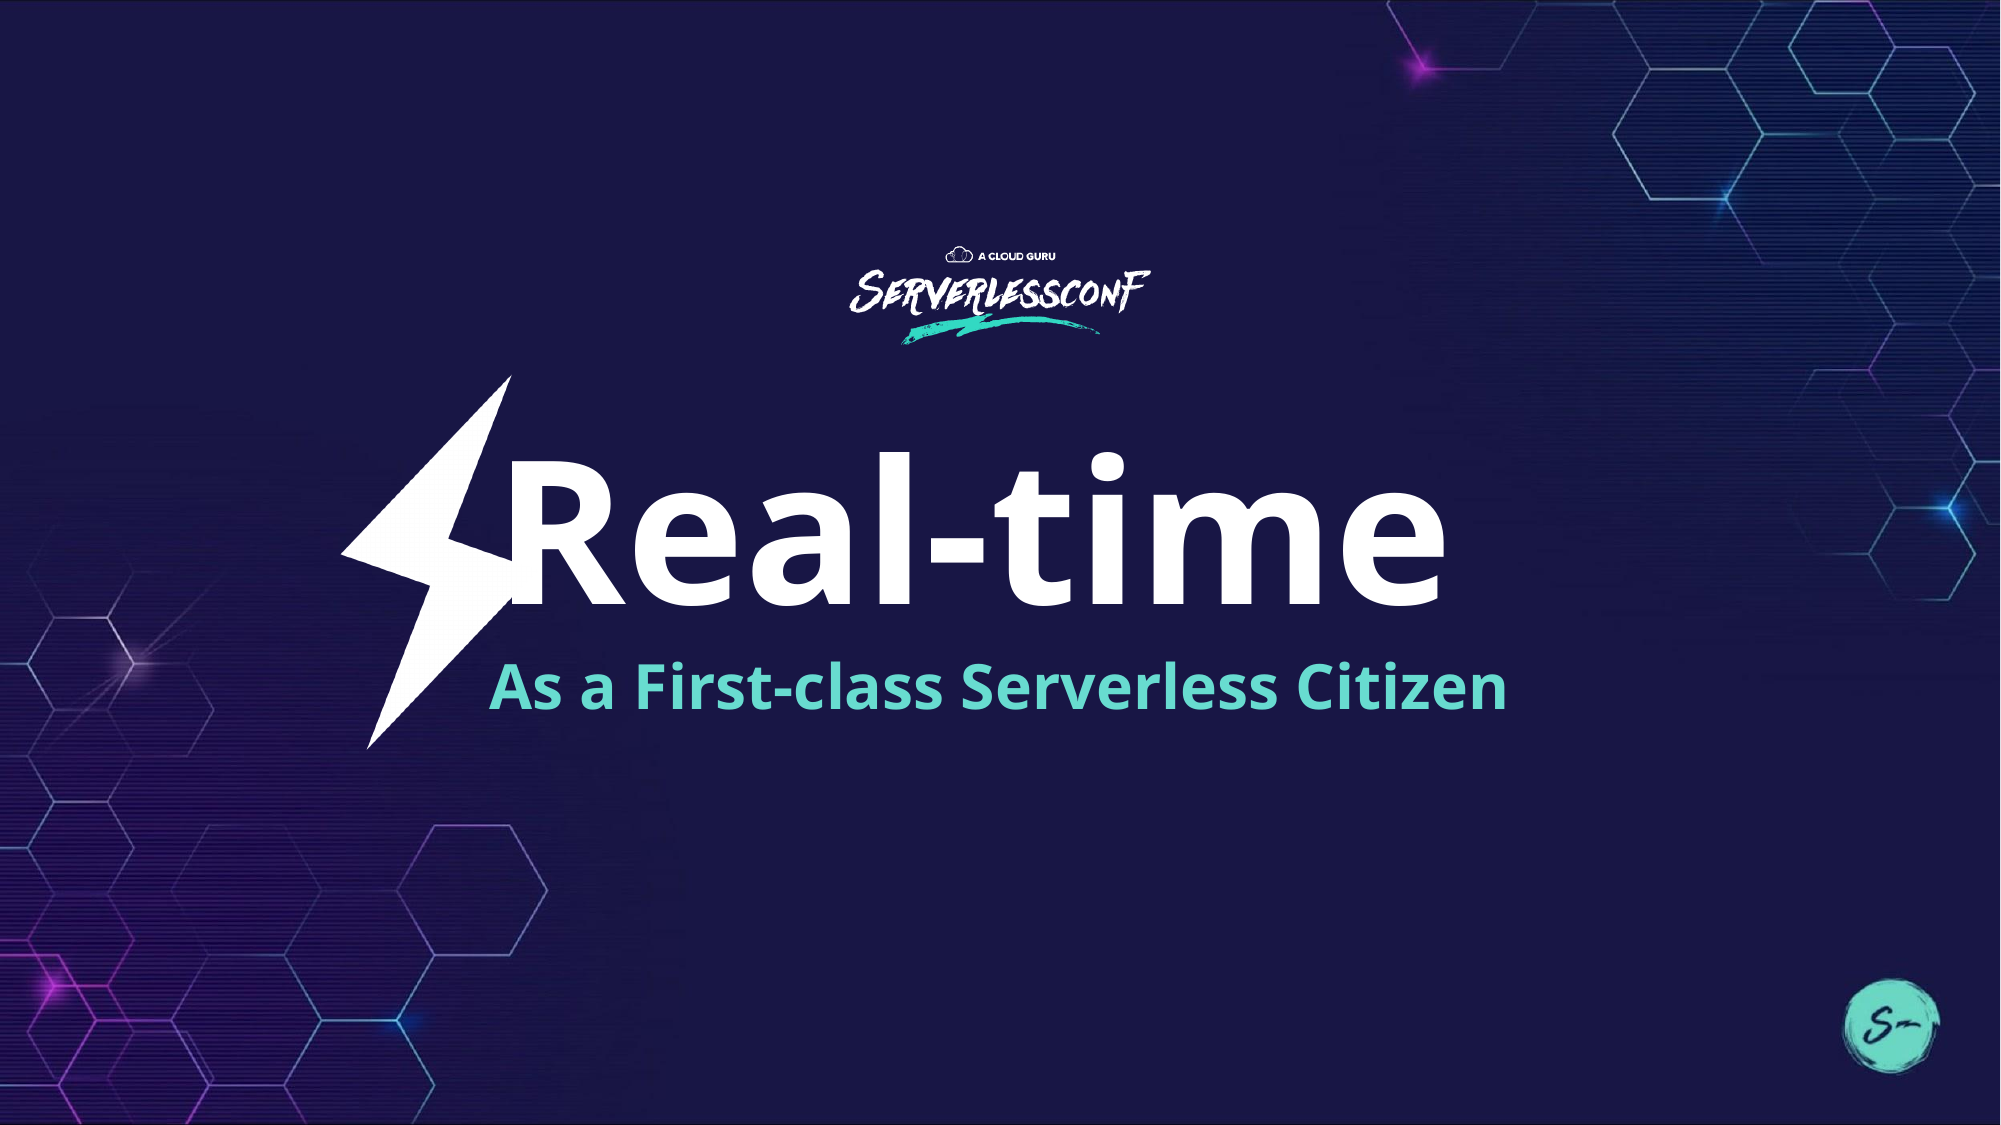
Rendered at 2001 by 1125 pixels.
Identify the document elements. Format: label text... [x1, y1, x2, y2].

subtitle As a First-class Serverless Citizen [715, 647, 1695, 754]
title Real-time [715, 401, 1750, 656]
picture [0, 0, 2001, 1125]
